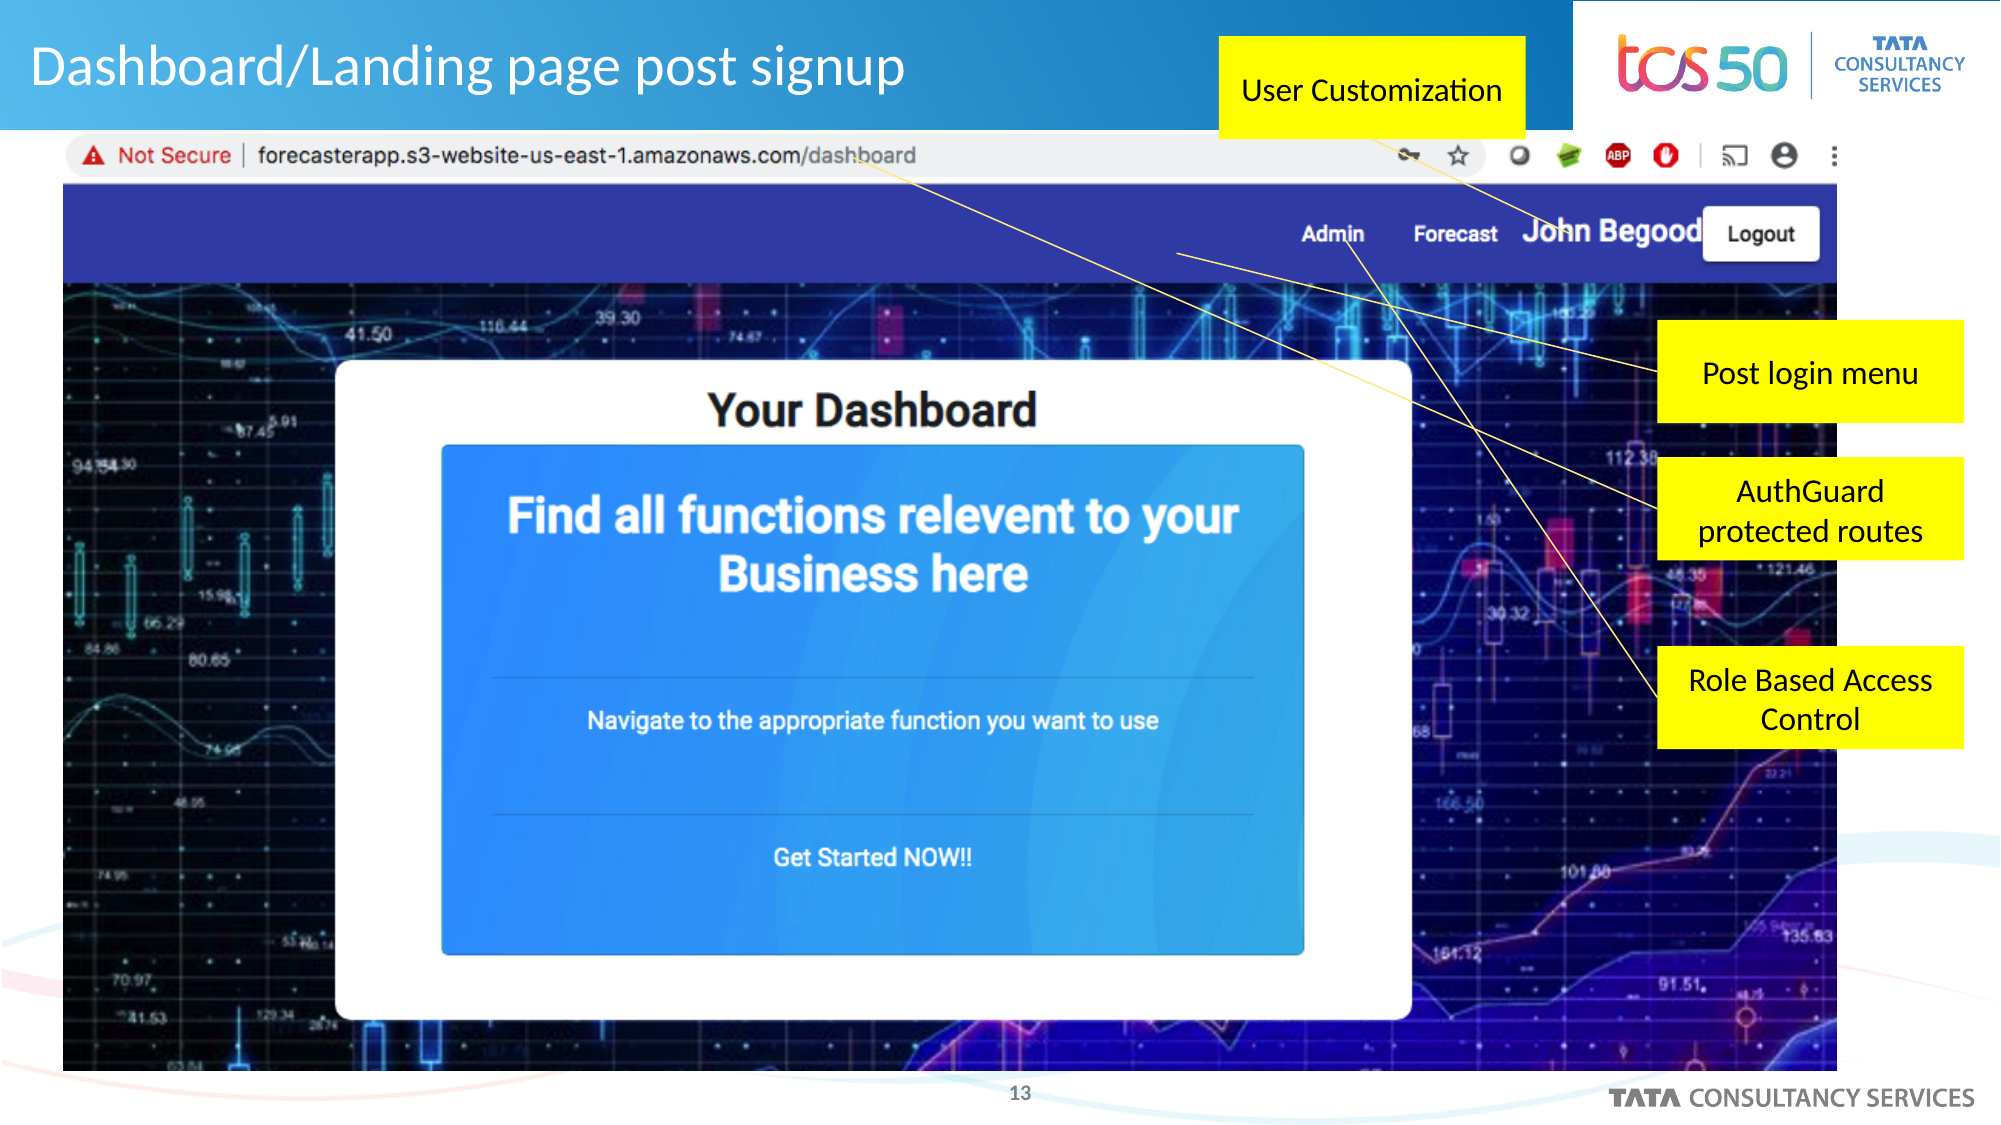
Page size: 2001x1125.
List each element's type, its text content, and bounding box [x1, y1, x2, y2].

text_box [1371, 139, 1573, 236]
text_box User Customization [1217, 34, 1528, 129]
picture [2, 0, 2001, 1125]
text_box Role Based Access Control [1840, 644, 1966, 751]
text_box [1344, 238, 1658, 698]
text_box AuthGuard protected routes [1840, 455, 1966, 562]
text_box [1578, 157, 1658, 238]
text_box Post login menu [1840, 318, 1966, 425]
title Dashboard/Landing page post signup [19, 9, 1881, 115]
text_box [852, 157, 1366, 510]
